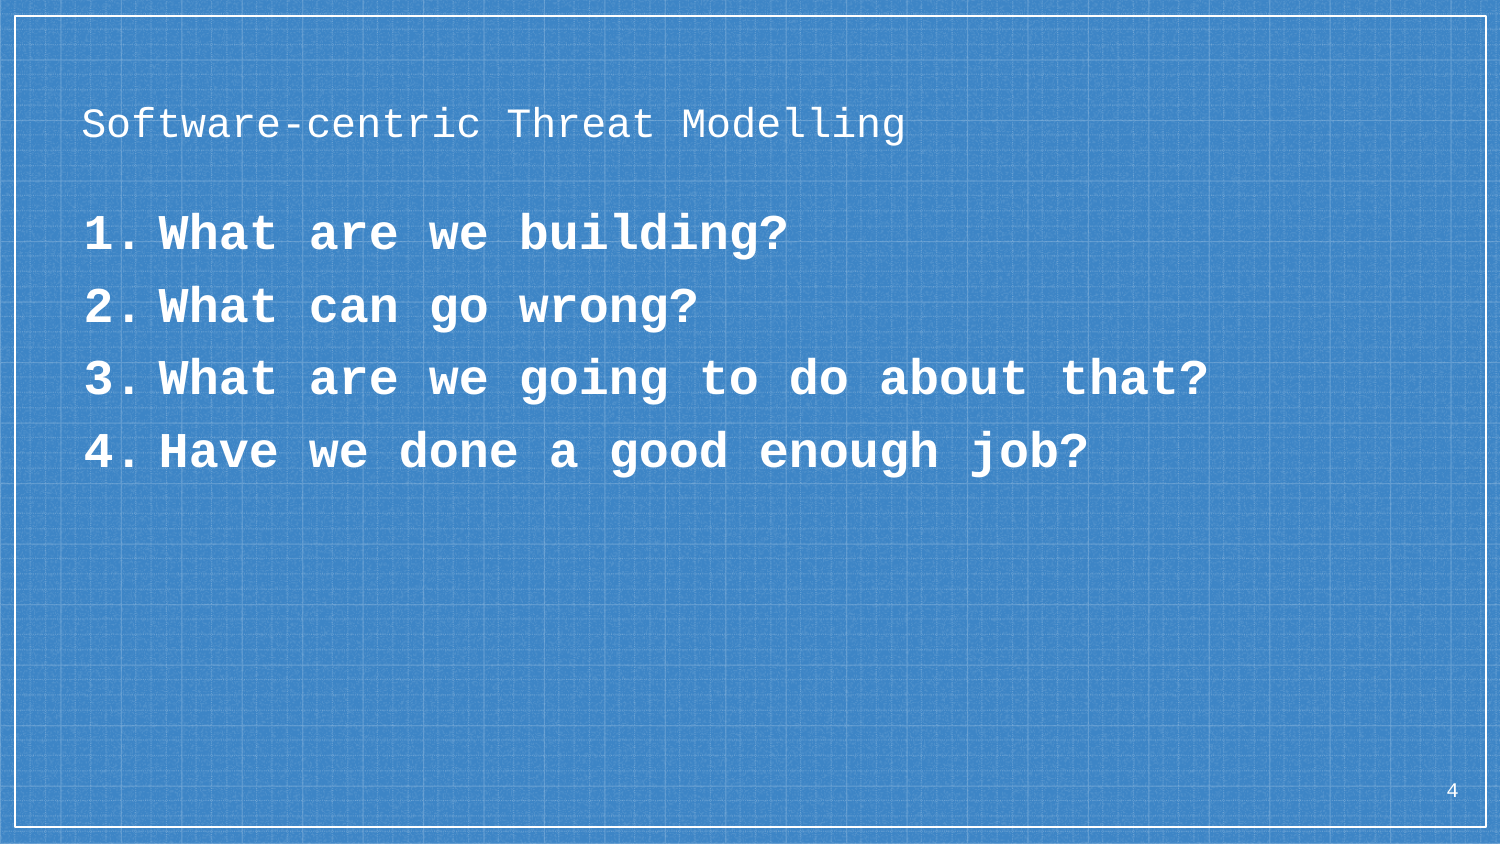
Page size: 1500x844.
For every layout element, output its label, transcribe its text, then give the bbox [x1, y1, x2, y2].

slide_number 4 [1398, 761, 1474, 810]
list What are we building? What can go wrong? What are we going to do about that? Have we done a good enough job? [56, 184, 1417, 782]
title Software-centric Threat Modelling [66, 81, 1417, 149]
picture [0, 0, 1500, 844]
